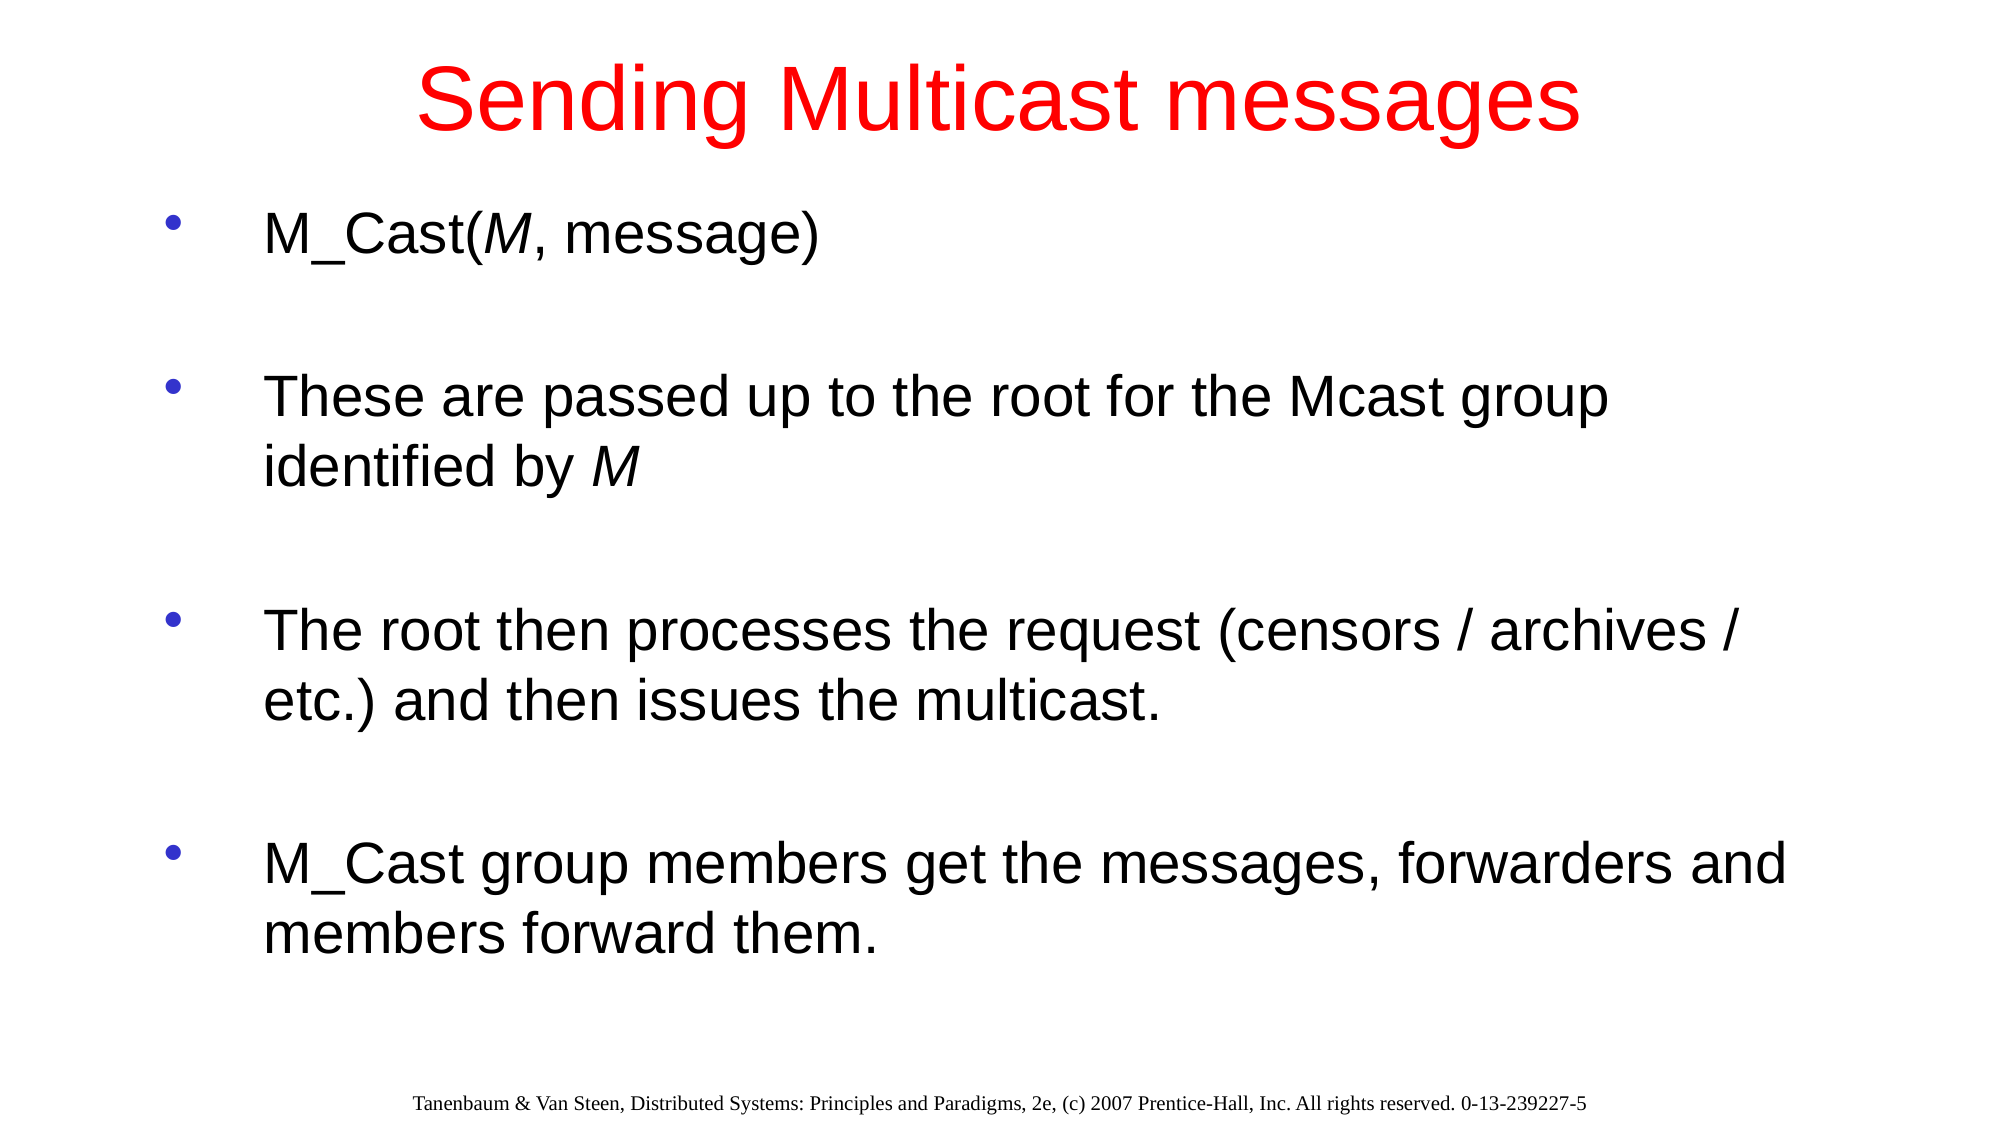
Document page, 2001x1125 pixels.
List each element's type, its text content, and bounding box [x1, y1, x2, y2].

footer Tanenbaum & Van Steen, Distributed Systems: Principles and Paradigms, 2e, (c) 2007 Prentice-Hall, Inc. All rights reserved. 0-13-239227-5 [0, 1082, 2000, 1111]
title Sending Multicast messages [0, 0, 2000, 188]
list M_Cast(M, message) These are passed up to the root for the Mcast group identified by M The root then processes the request (censors / archives / etc.) and then issues the multicast. M_Cast group members get the messages, forwarders and members forward them. [148, 187, 1875, 982]
